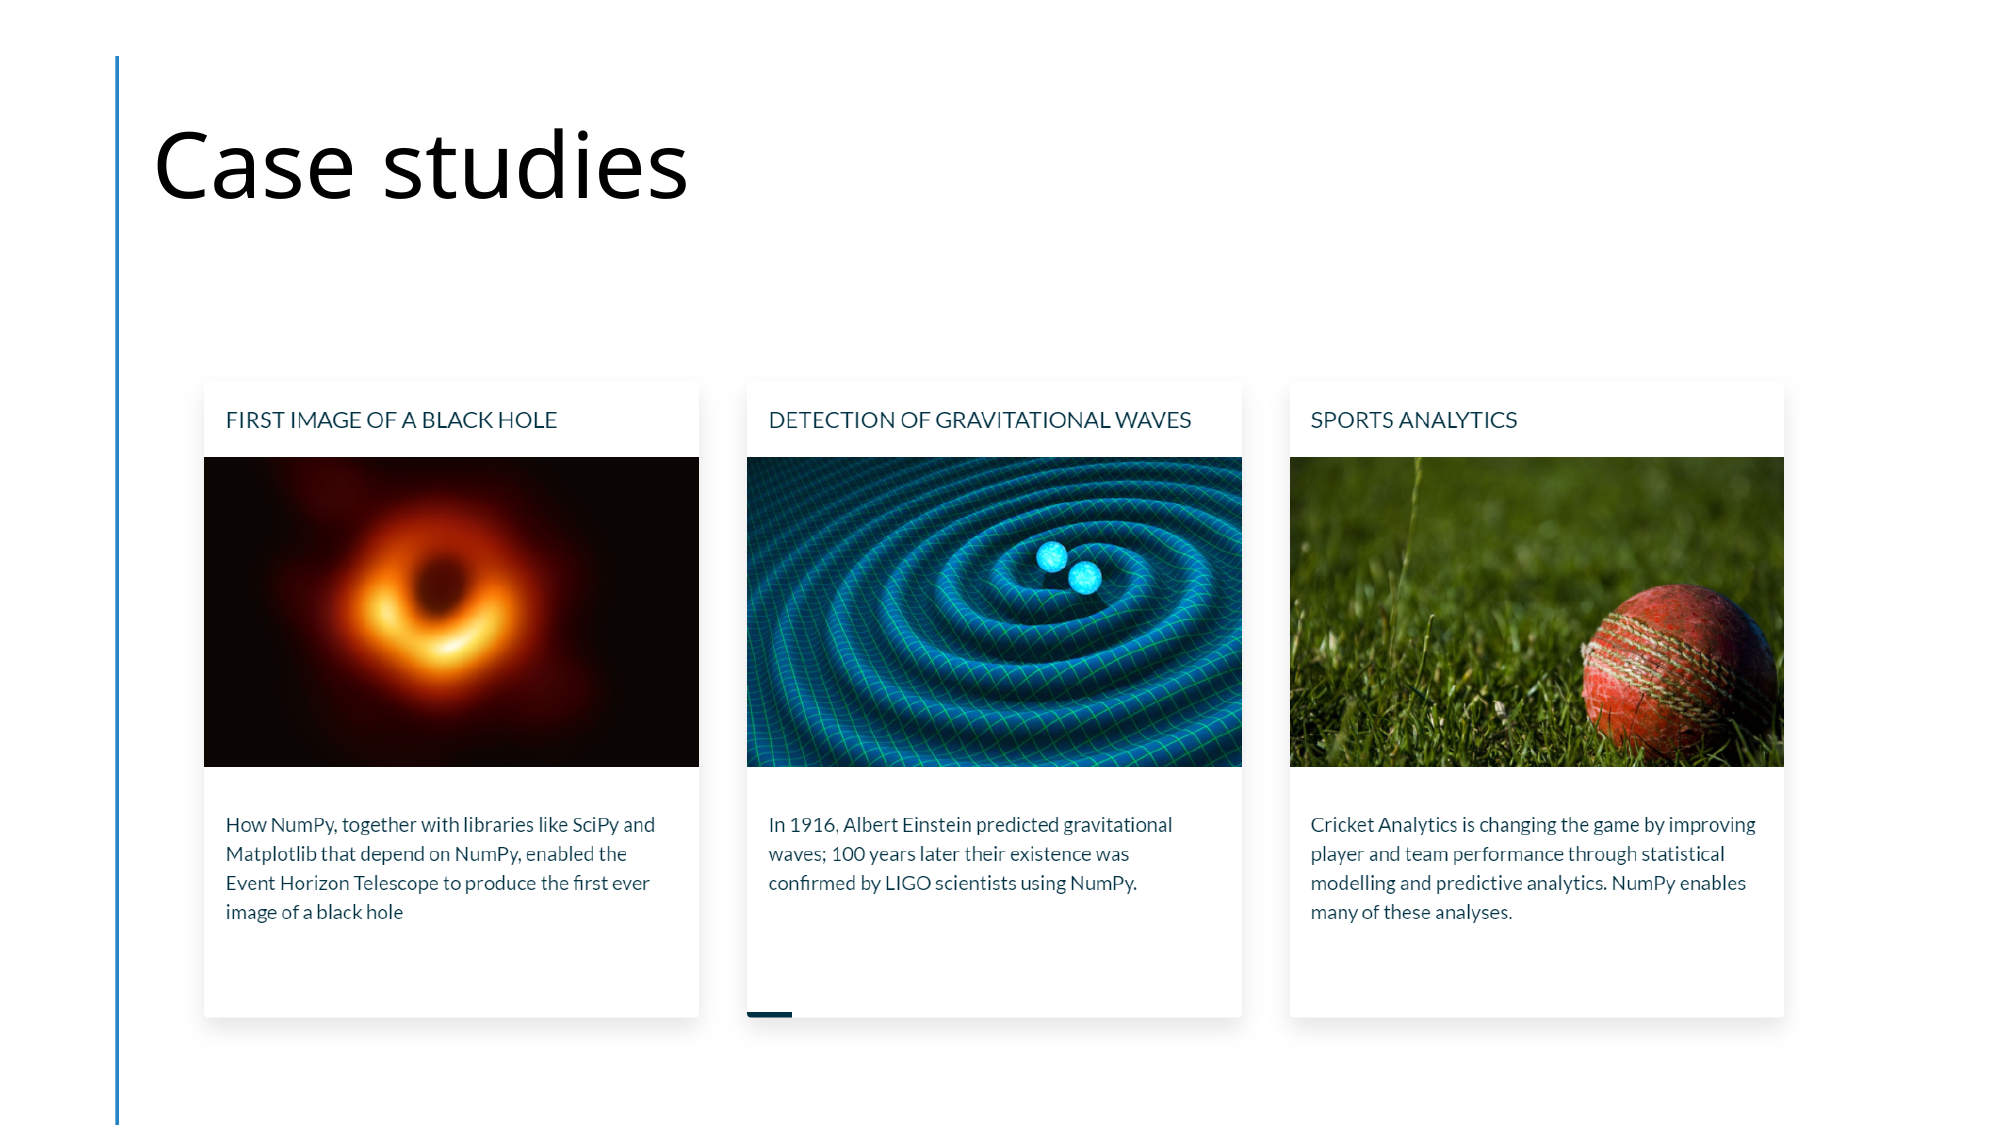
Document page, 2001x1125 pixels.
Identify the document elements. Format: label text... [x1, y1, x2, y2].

picture [137, 336, 1863, 1084]
title Case studies [137, 59, 1863, 278]
